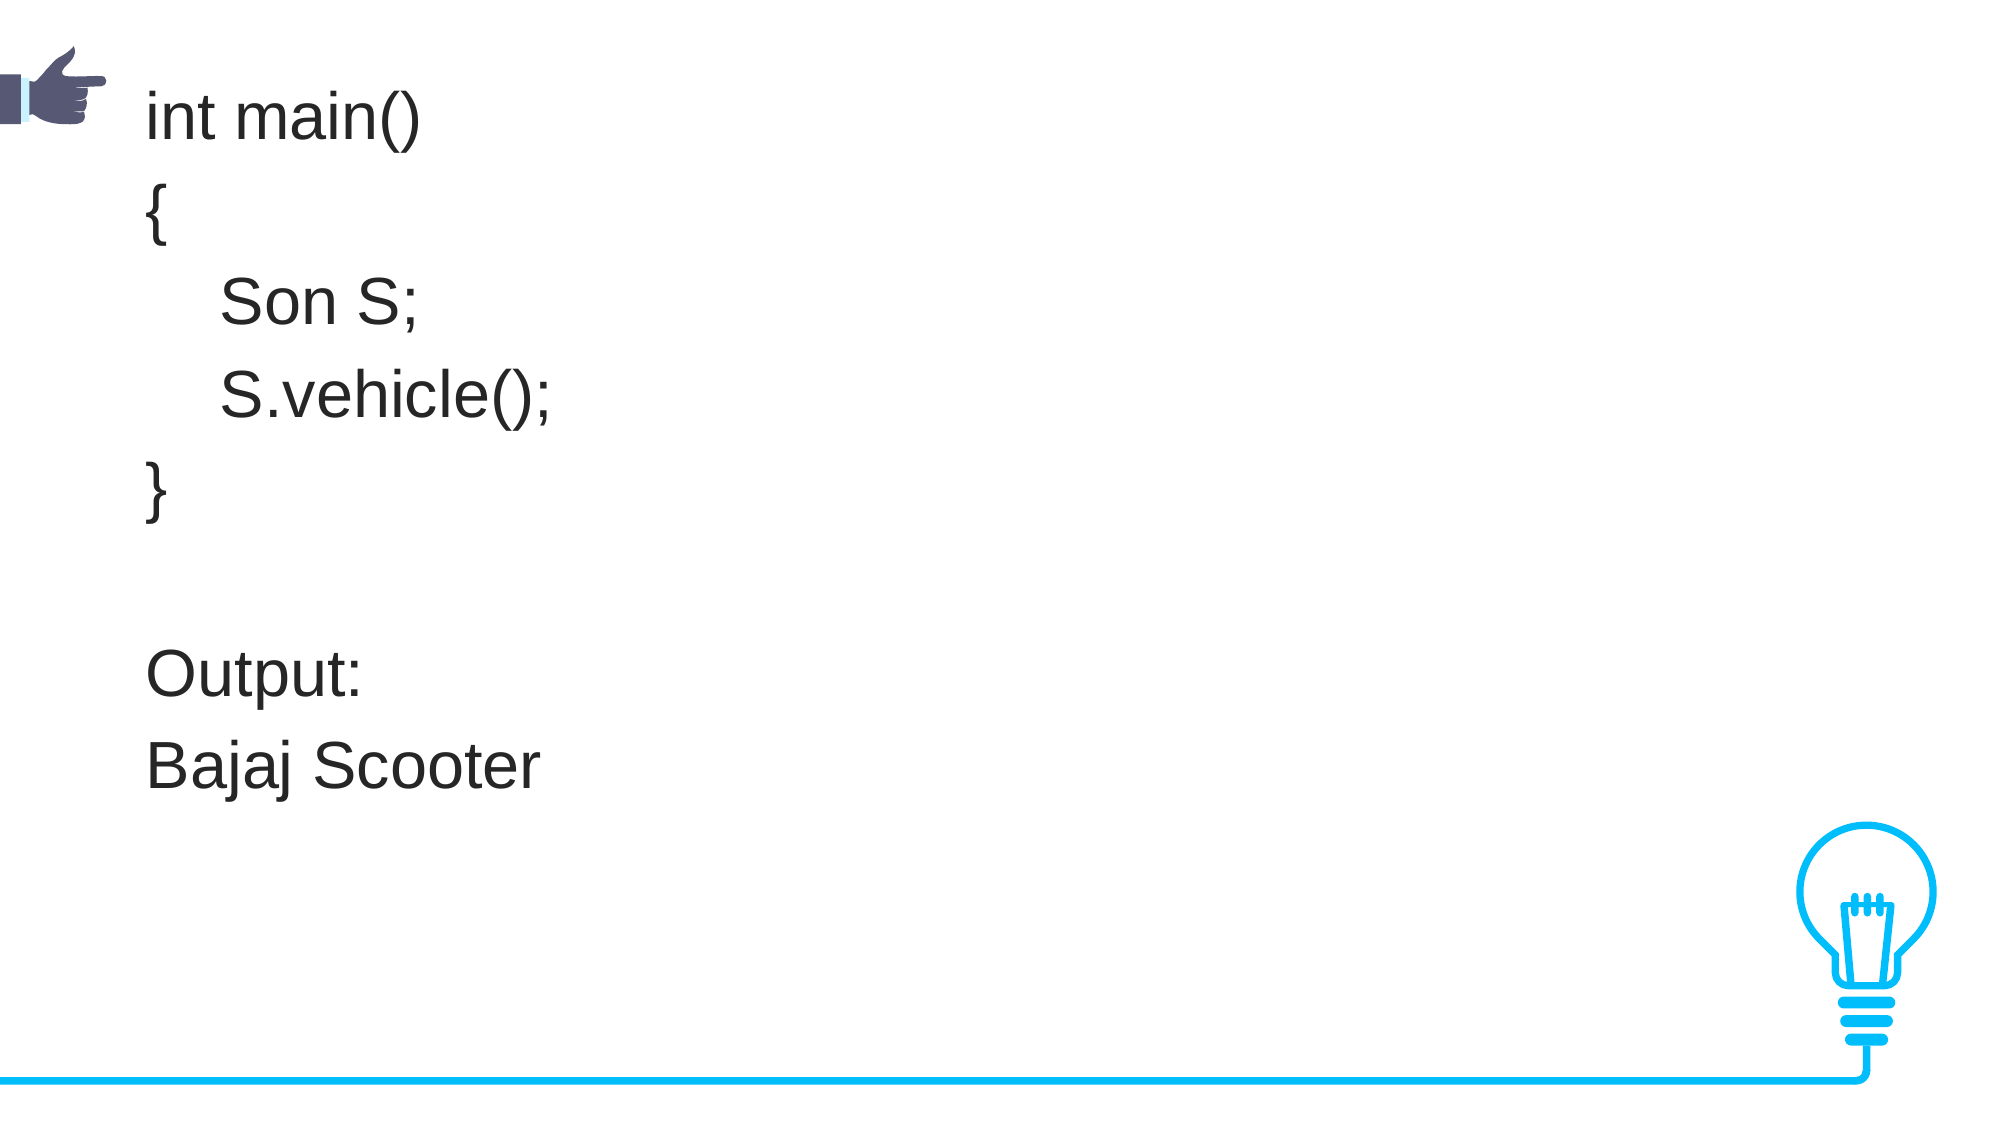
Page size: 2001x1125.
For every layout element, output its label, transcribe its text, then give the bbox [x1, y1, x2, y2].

list int main() { Son S; S.vehicle(); } Output: Bajaj Scooter [130, 46, 1927, 932]
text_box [0, 46, 107, 125]
